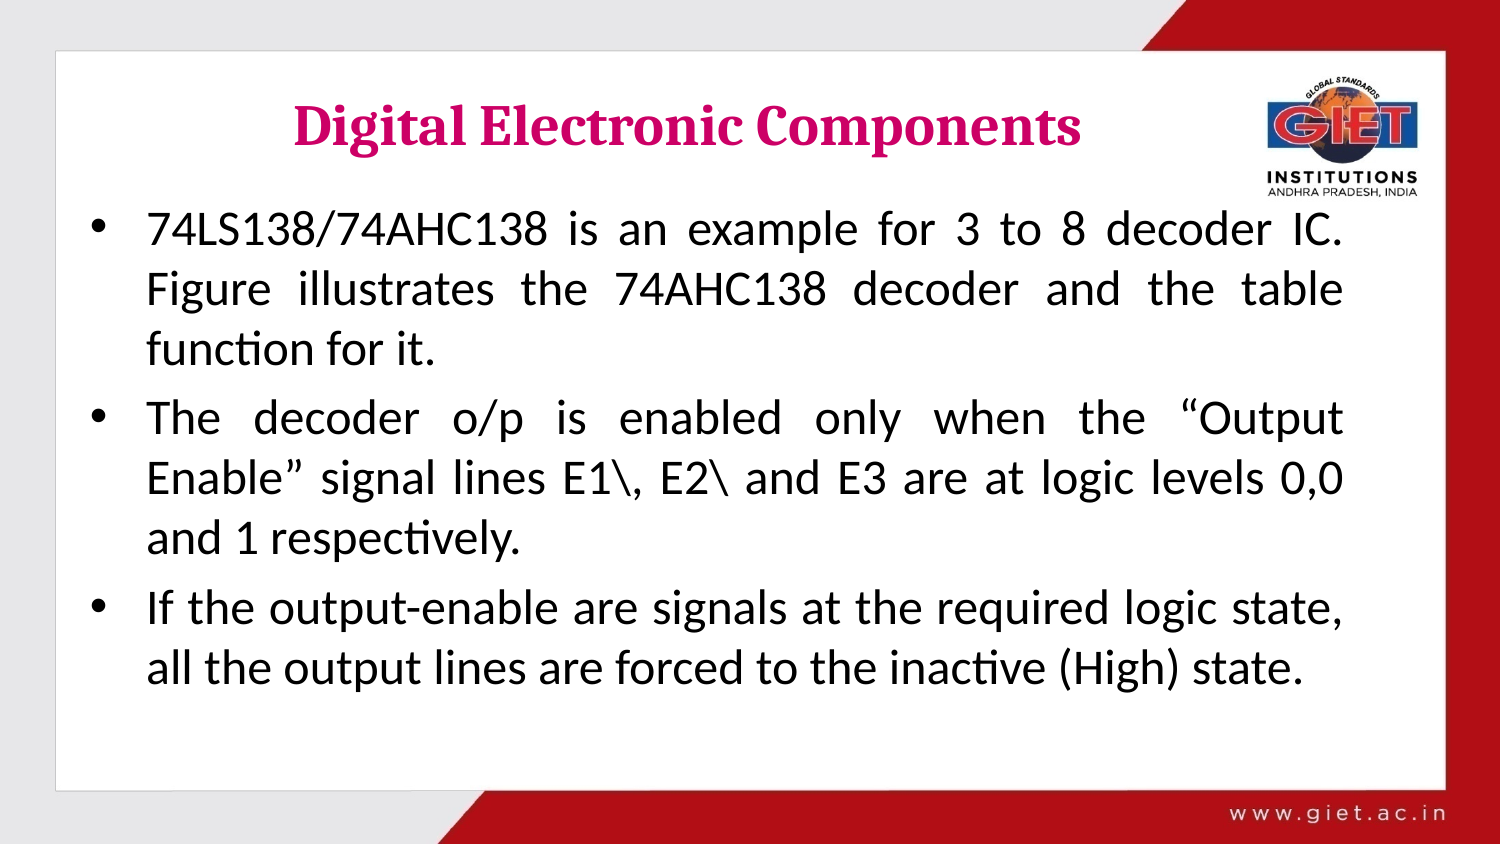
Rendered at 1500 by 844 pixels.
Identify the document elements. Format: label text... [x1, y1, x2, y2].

title Digital Electronic Components [74, 70, 1302, 175]
picture [0, 0, 1500, 844]
list 74LS138/74AHC138 is an example for 3 to 8 decoder IC. Figure illustrates the 74AHC138 decoder and the table function for it. The decoder o/p is enabled only when the “Output Enable” signal lines E1\, E2\ and E3 are at logic levels 0,0 and 1 respectively. If the output-enable are signals at the required logic state, all the output lines are forced to the inactive (High) state. [74, 187, 1360, 786]
